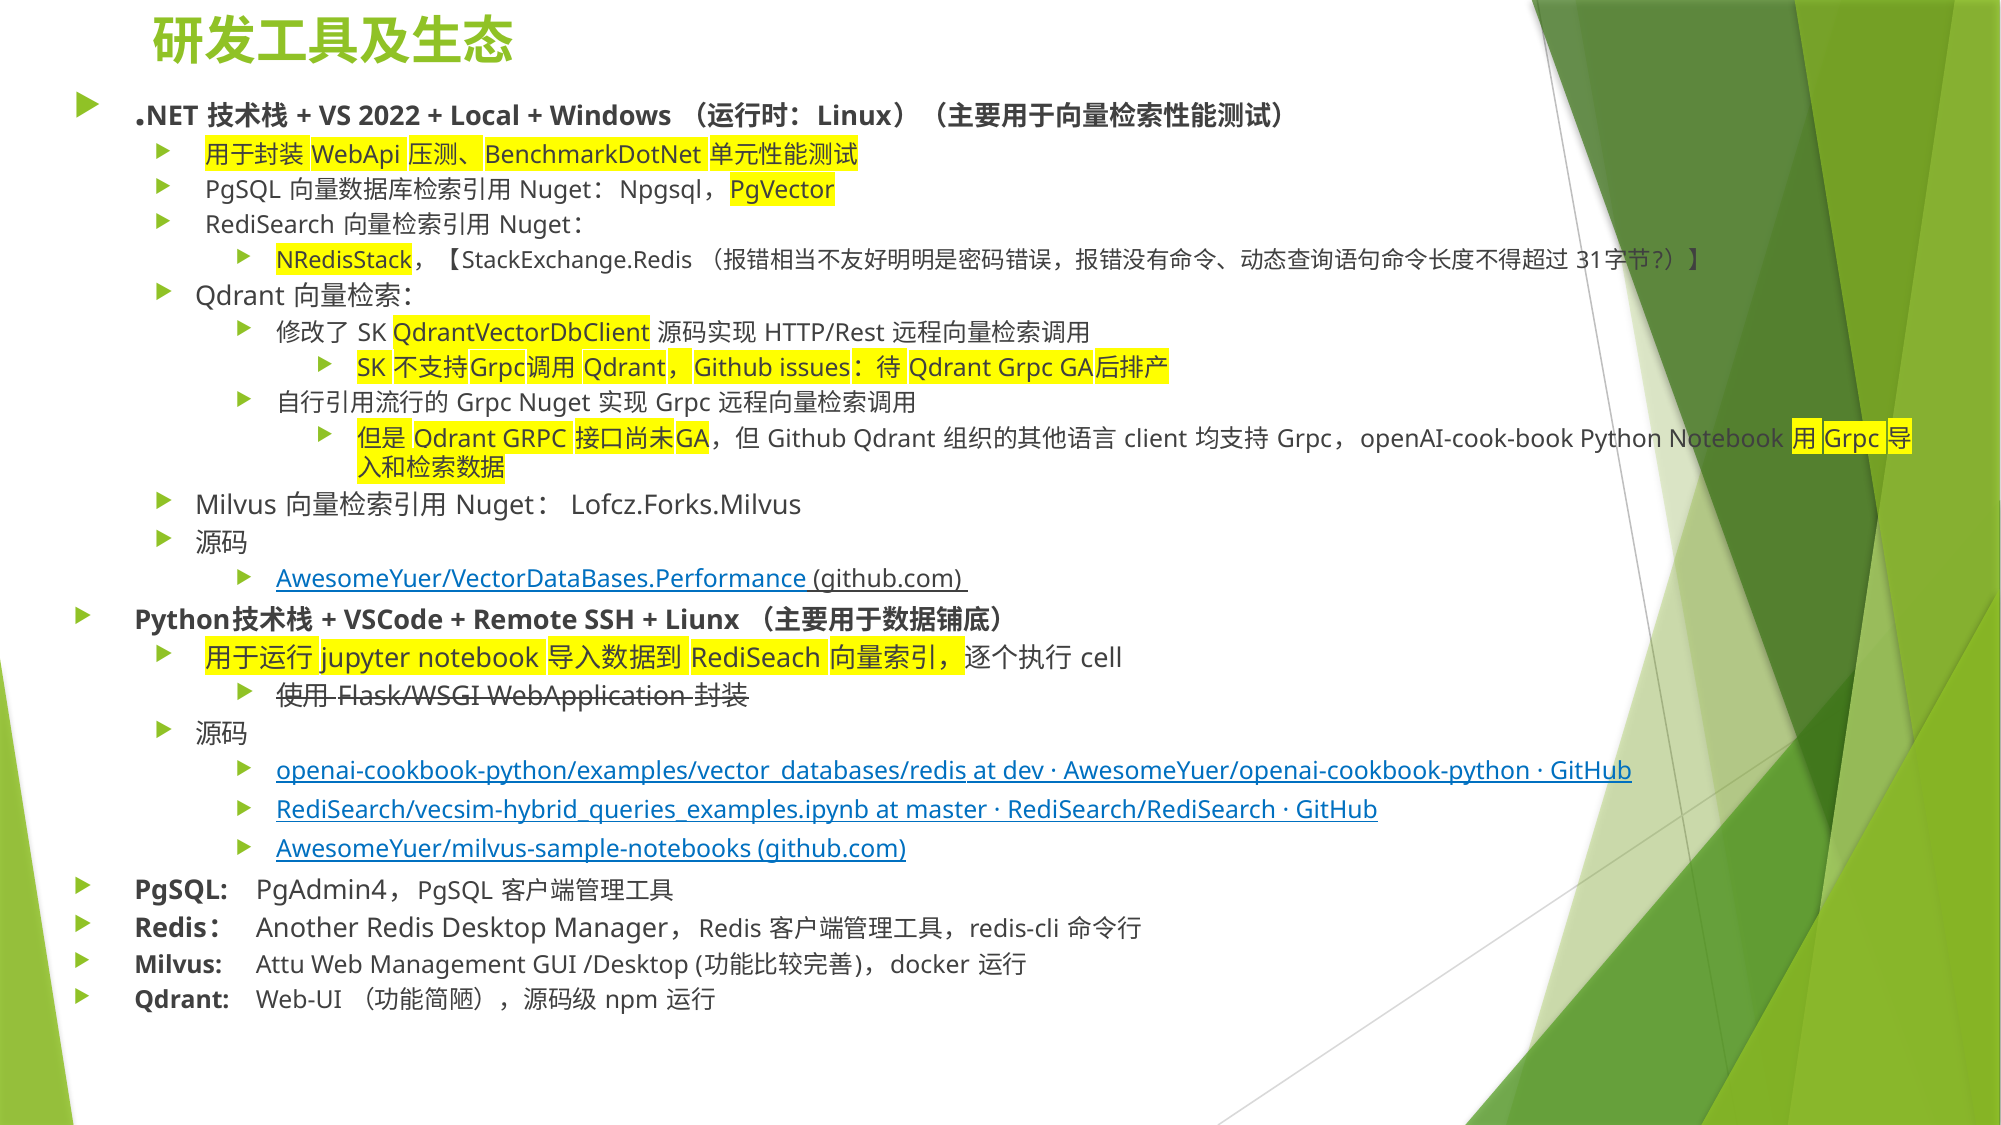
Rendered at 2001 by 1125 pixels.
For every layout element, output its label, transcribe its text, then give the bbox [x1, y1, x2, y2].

list .NET 技术栈 + VS 2022 + Local + Windows （运行时：Linux）（主要用于向量检索性能测试） 用于封装 WebApi 压测、BenchmarkDotNet 单元性能测试 PgSQL 向量数据库检索引用 Nuget：Npgsql，PgVector RediSearch 向量检索引用 Nuget： NRedisStack，【StackExchange.Redis （报错相当不友好明明是密码错误，报错没有命令、动态查询语句命令长度不得超过 31字节?）】 Qdrant 向量检索： 修改了 SK QdrantVectorDbClient 源码实现 HTTP/Rest 远程向量检索调用 SK 不支持Grpc调用 Qdrant，Github issues：待 Qdrant Grpc GA后排产 自行引用流行的 Grpc Nuget 实现 Grpc 远程向量检索调用 但是 Qdrant GRPC 接口尚未GA，但 Github Qdrant 组织的其他语言 client 均支持 Grpc，openAI-cook-book Python Notebook 用 Grpc 导入和检索数据 Milvus 向量检索引用 Nuget： Lofcz.Forks.Milvus 源码 AwesomeYuer/VectorDataBases.Performance (github.com) Python技术栈 + VSCode + Remote SSH + Liunx （主要用于数据铺底） 用于运行 jupyter notebook 导入数据到 RediSeach 向量索引，逐个执行 cell 使用 Flask/WSGI WebApplication 封装 源码 openai-cookbook-python/examples/vector_databases/redis at dev · AwesomeYuer/openai-cookbook-python · GitHub RediSearch/vecsim-hybrid_queries_examples.ipynb at master · RediSearch/RediSearch · GitHub AwesomeYuer/milvus-sample-notebooks (github.com) PgSQL: PgAdmin4，PgSQL 客户端管理工具 Redis： Another Redis Desktop Manager，Redis 客户端管理工具，redis-cli 命令行 Milvus: Attu Web Management GUI /Desktop (功能比较完善)，docker 运行 Qdrant: Web-UI （功能简陋），源码级 npm 运行 [58, 77, 1949, 1109]
title 研发工具及生态 [137, 0, 1863, 77]
